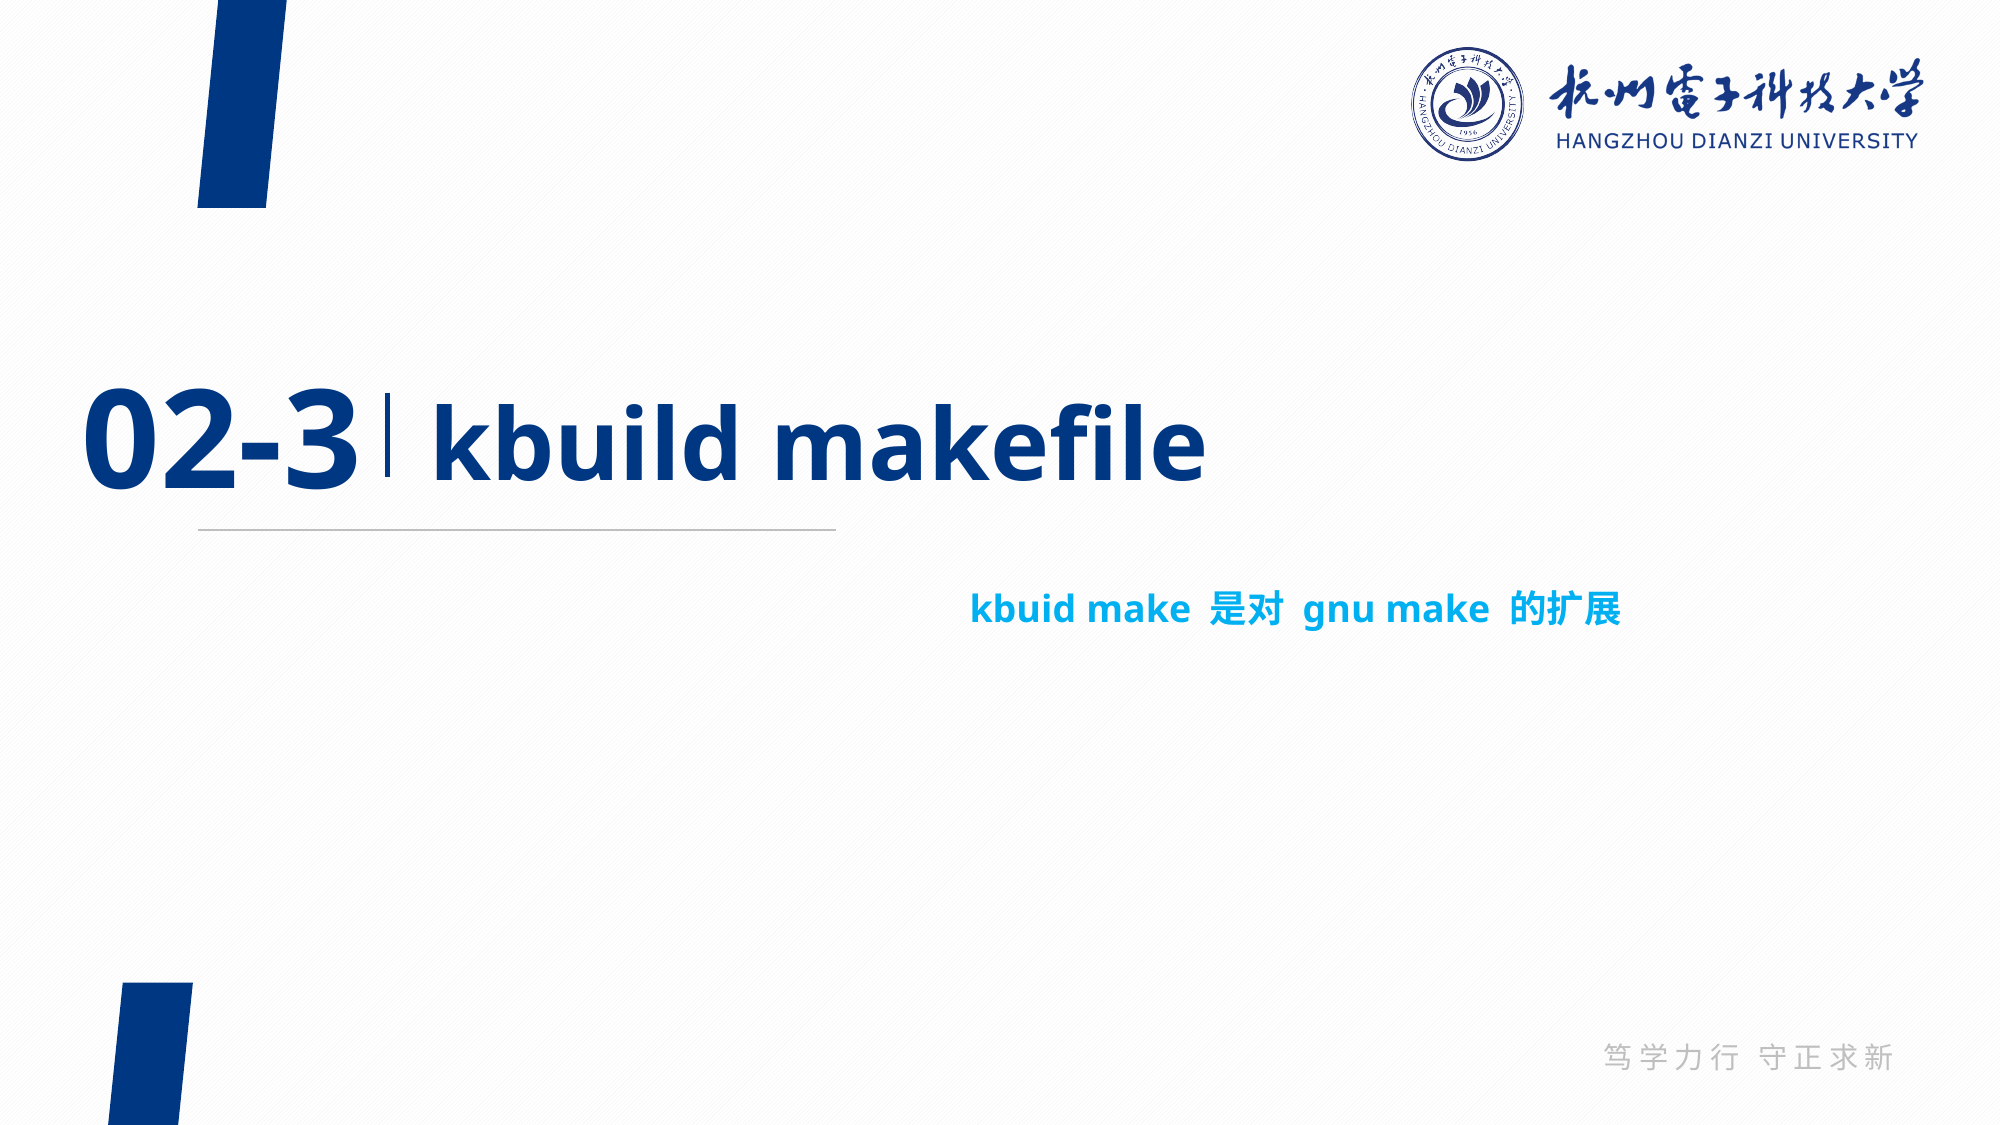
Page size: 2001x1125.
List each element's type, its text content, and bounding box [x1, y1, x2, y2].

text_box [1116, 0, 2000, 1125]
text_box kbuid make 是对 gnu make 的扩展 [954, 577, 1111, 637]
text_box kbuild makefile [414, 373, 1111, 509]
text_box 02-3 [66, 343, 378, 524]
